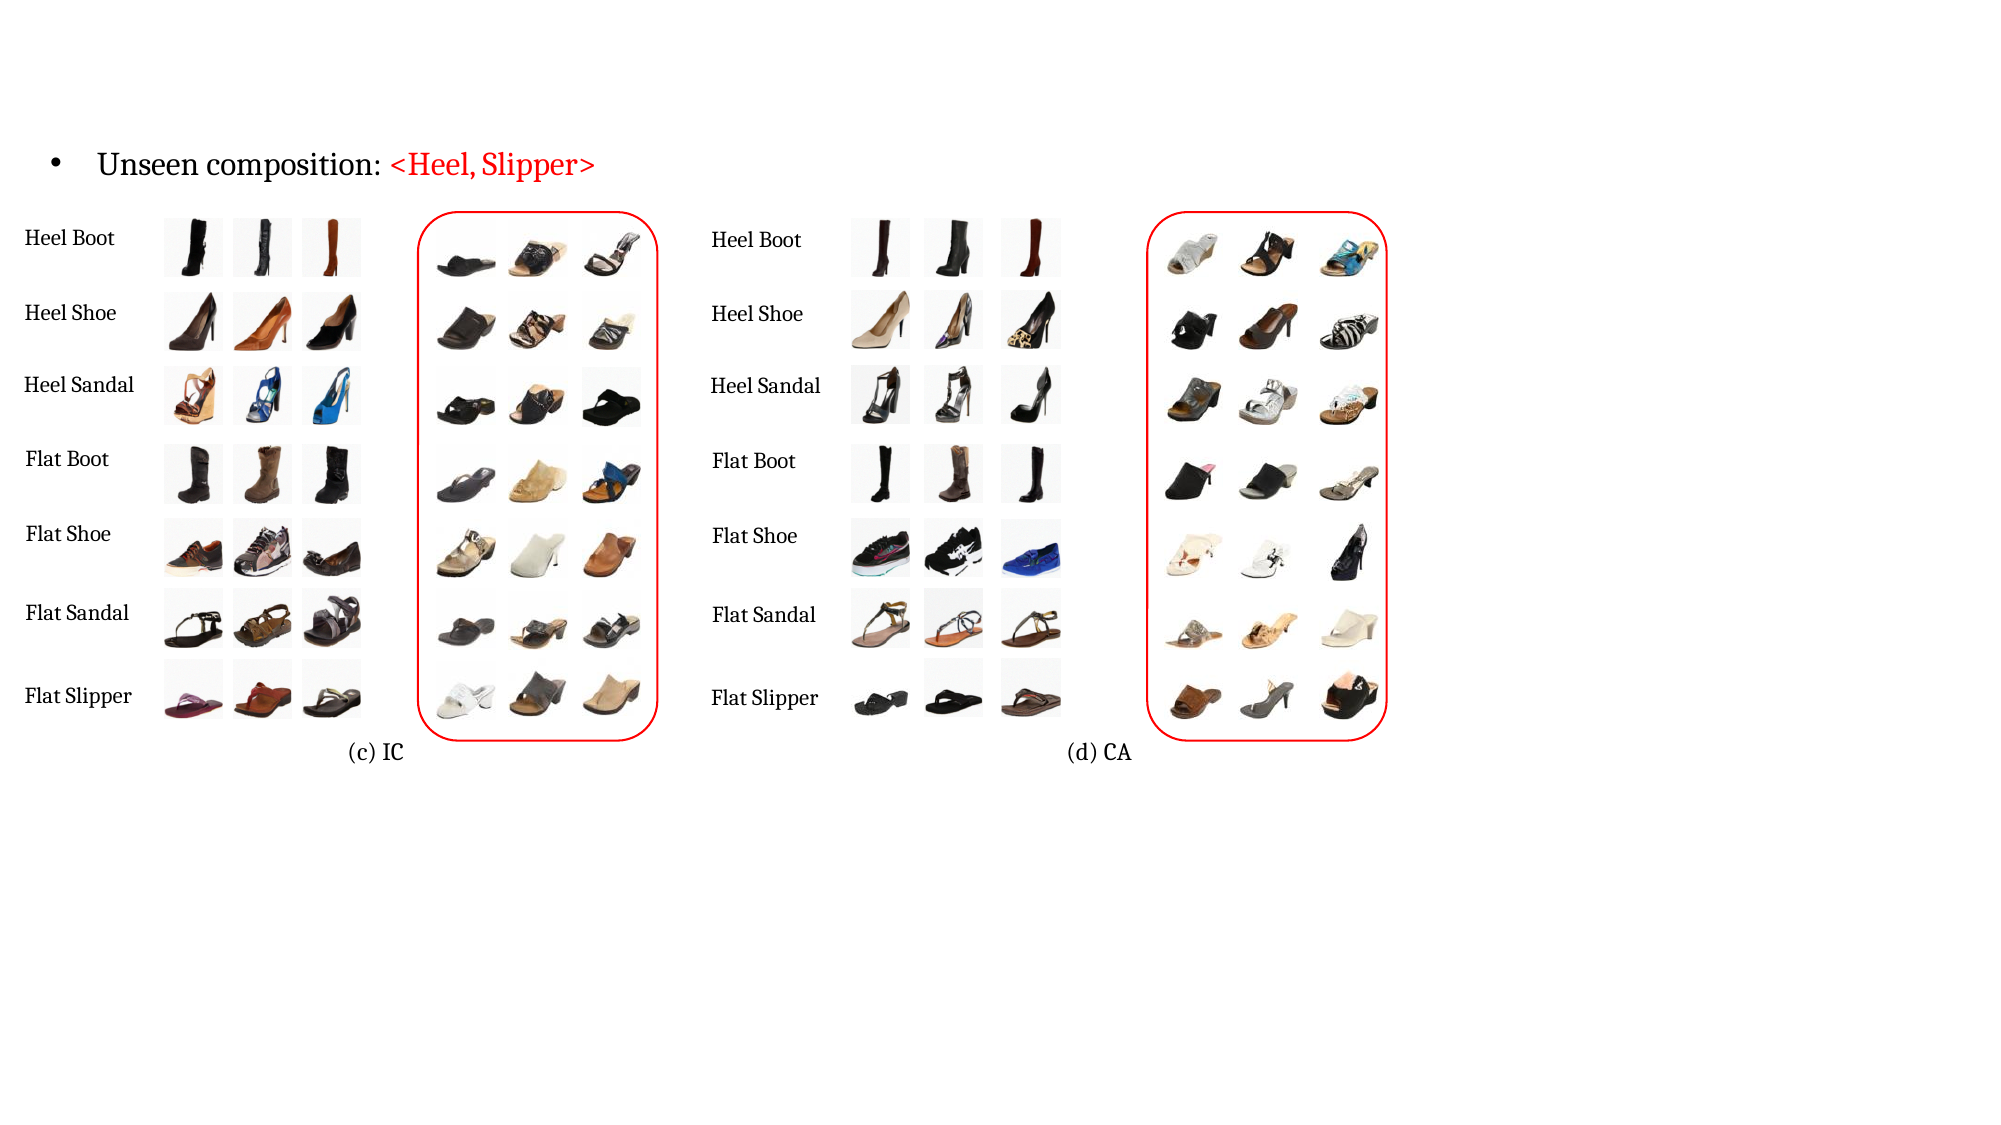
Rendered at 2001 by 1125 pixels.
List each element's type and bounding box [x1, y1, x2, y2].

text_box [9, 134, 1387, 775]
